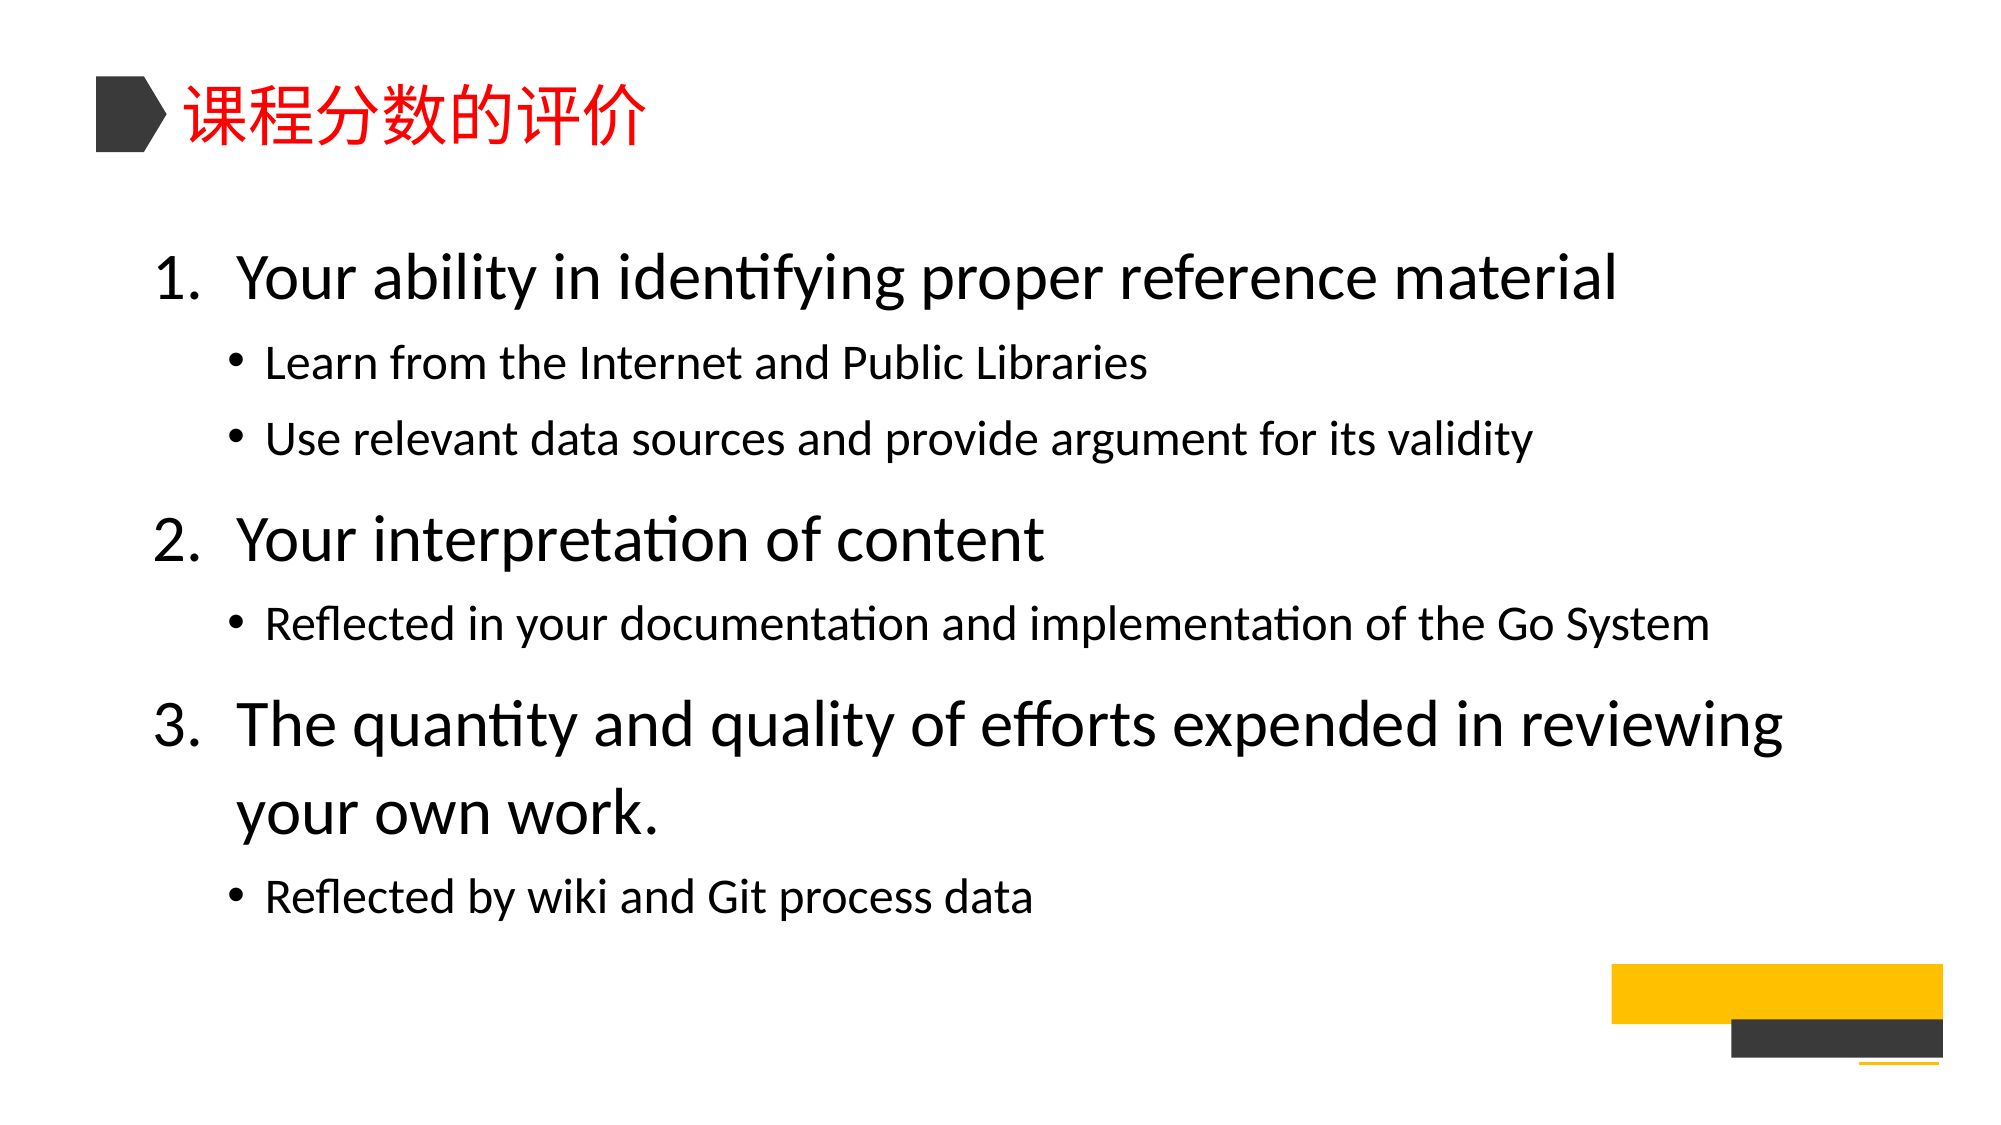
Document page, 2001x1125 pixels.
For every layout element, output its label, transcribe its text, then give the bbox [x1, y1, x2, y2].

list Your ability in identifying proper reference material Learn from the Internet and Public Libraries Use relevant data sources and provide argument for its validity Your interpretation of content Reflected in your documentation and implementation of the Go System The quantity and quality of efforts expended in reviewing your own work. Reflected by wiki and Git process data [137, 217, 1863, 1125]
text_box [95, 75, 166, 154]
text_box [1611, 963, 1944, 1064]
text_box 课程分数的评价 [166, 66, 2000, 161]
